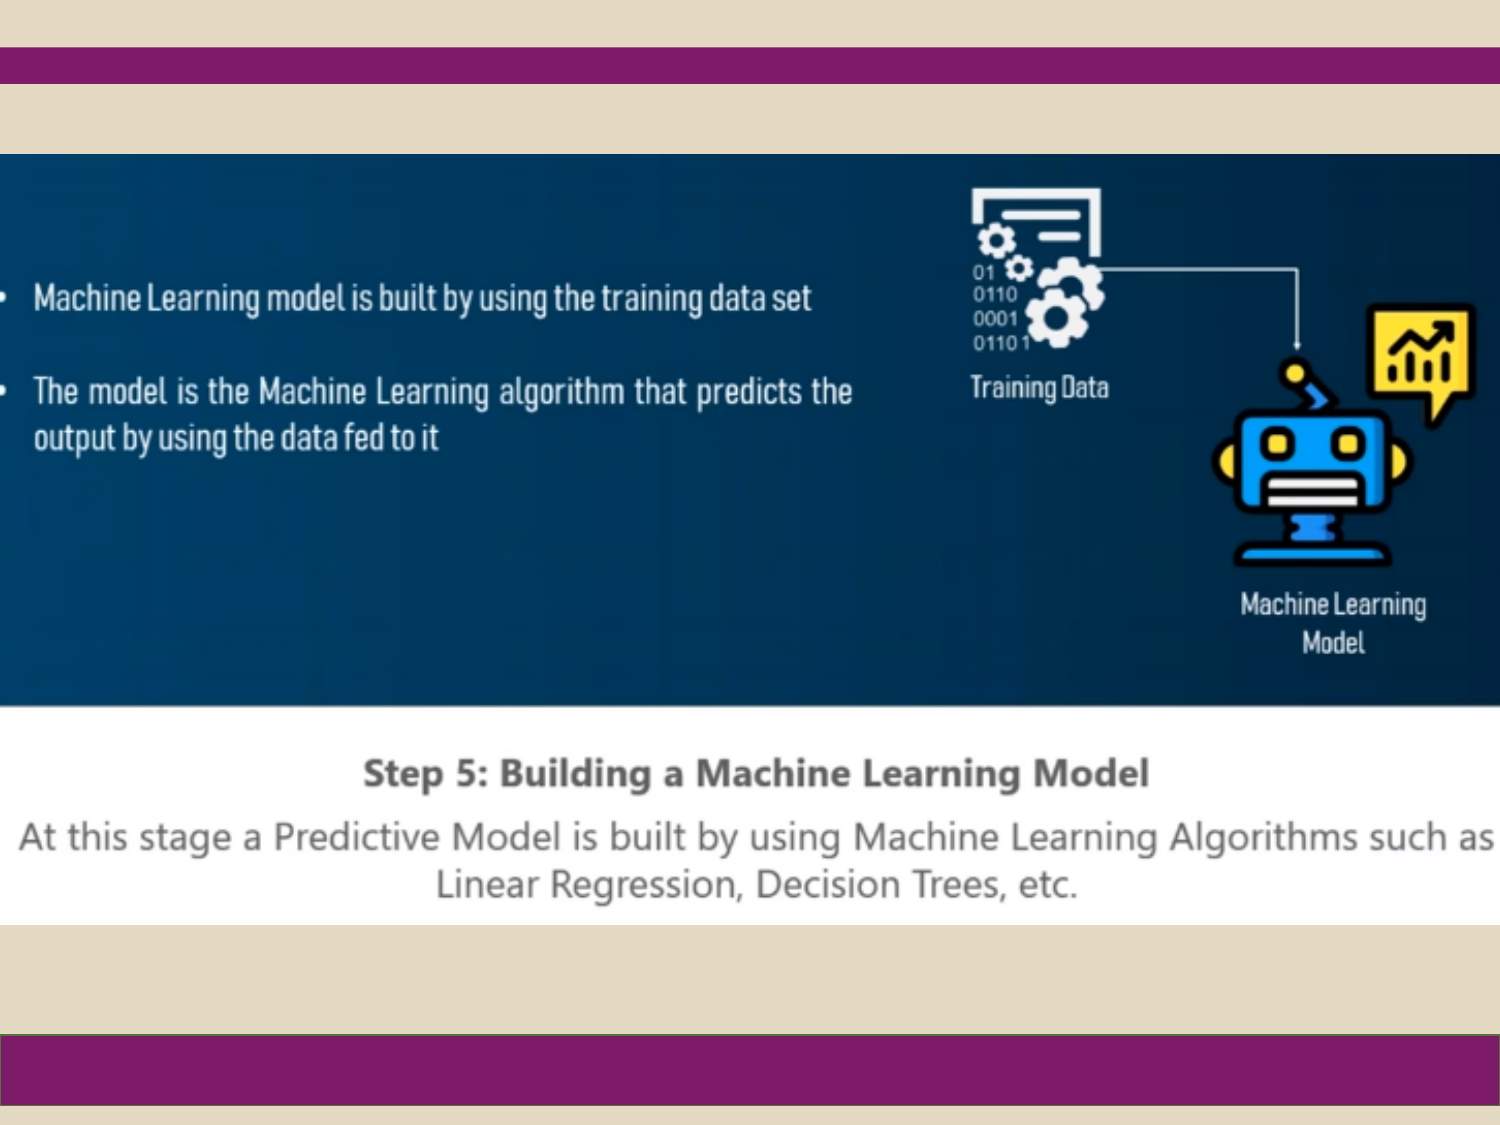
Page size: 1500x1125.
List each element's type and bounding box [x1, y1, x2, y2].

text_box [0, 1034, 1500, 1106]
text_box [0, 47, 1500, 84]
picture [0, 154, 1500, 926]
